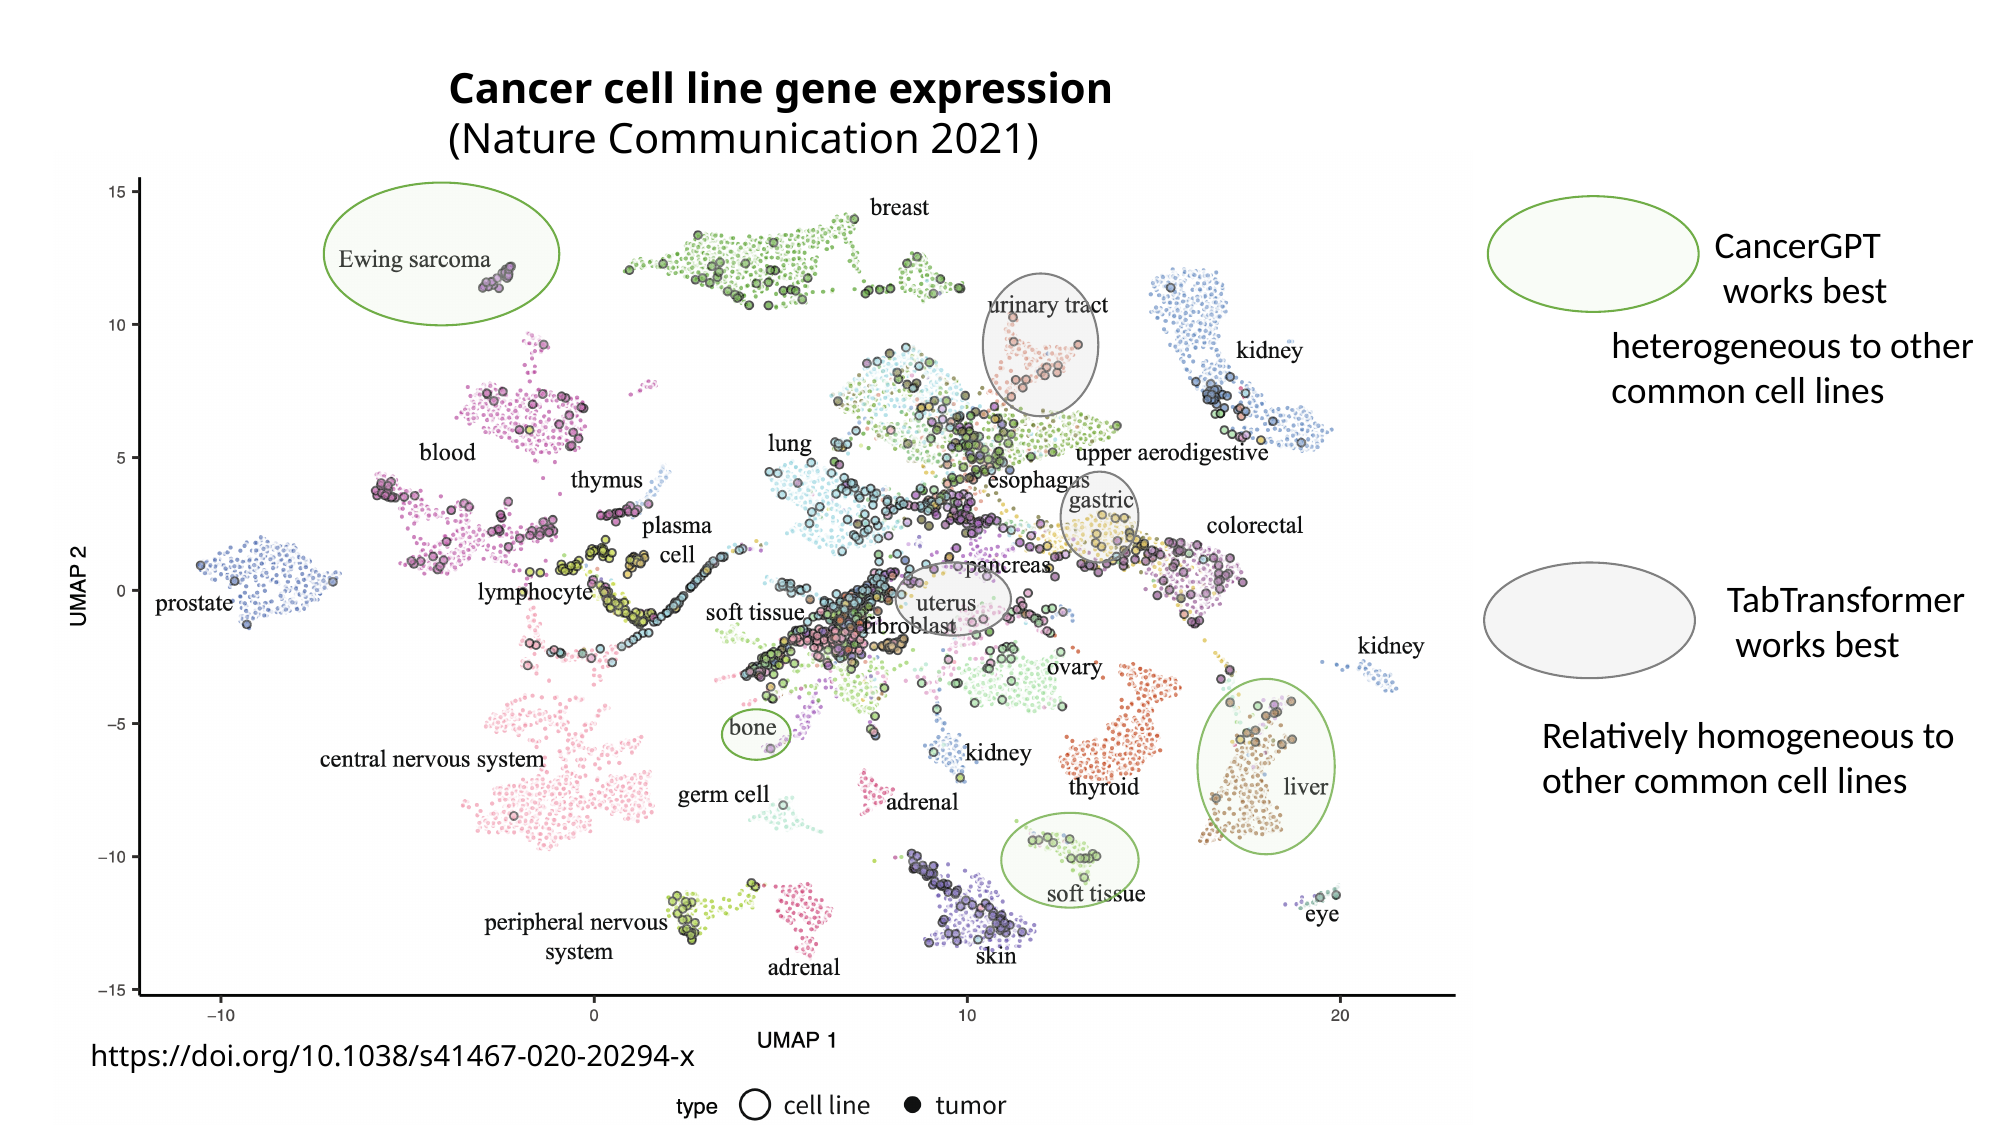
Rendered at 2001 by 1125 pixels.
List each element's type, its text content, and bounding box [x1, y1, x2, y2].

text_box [895, 273, 1139, 636]
text_box heterogeneous to other common cell lines [1596, 314, 2000, 419]
picture [53, 150, 1473, 1125]
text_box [1484, 562, 1982, 679]
text_box Cancer cell line gene expression (Nature Communication 2021) [433, 54, 1399, 150]
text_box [323, 182, 1335, 908]
text_box Relatively homogeneous to other common cell lines [1527, 703, 2000, 809]
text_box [1487, 196, 1904, 321]
